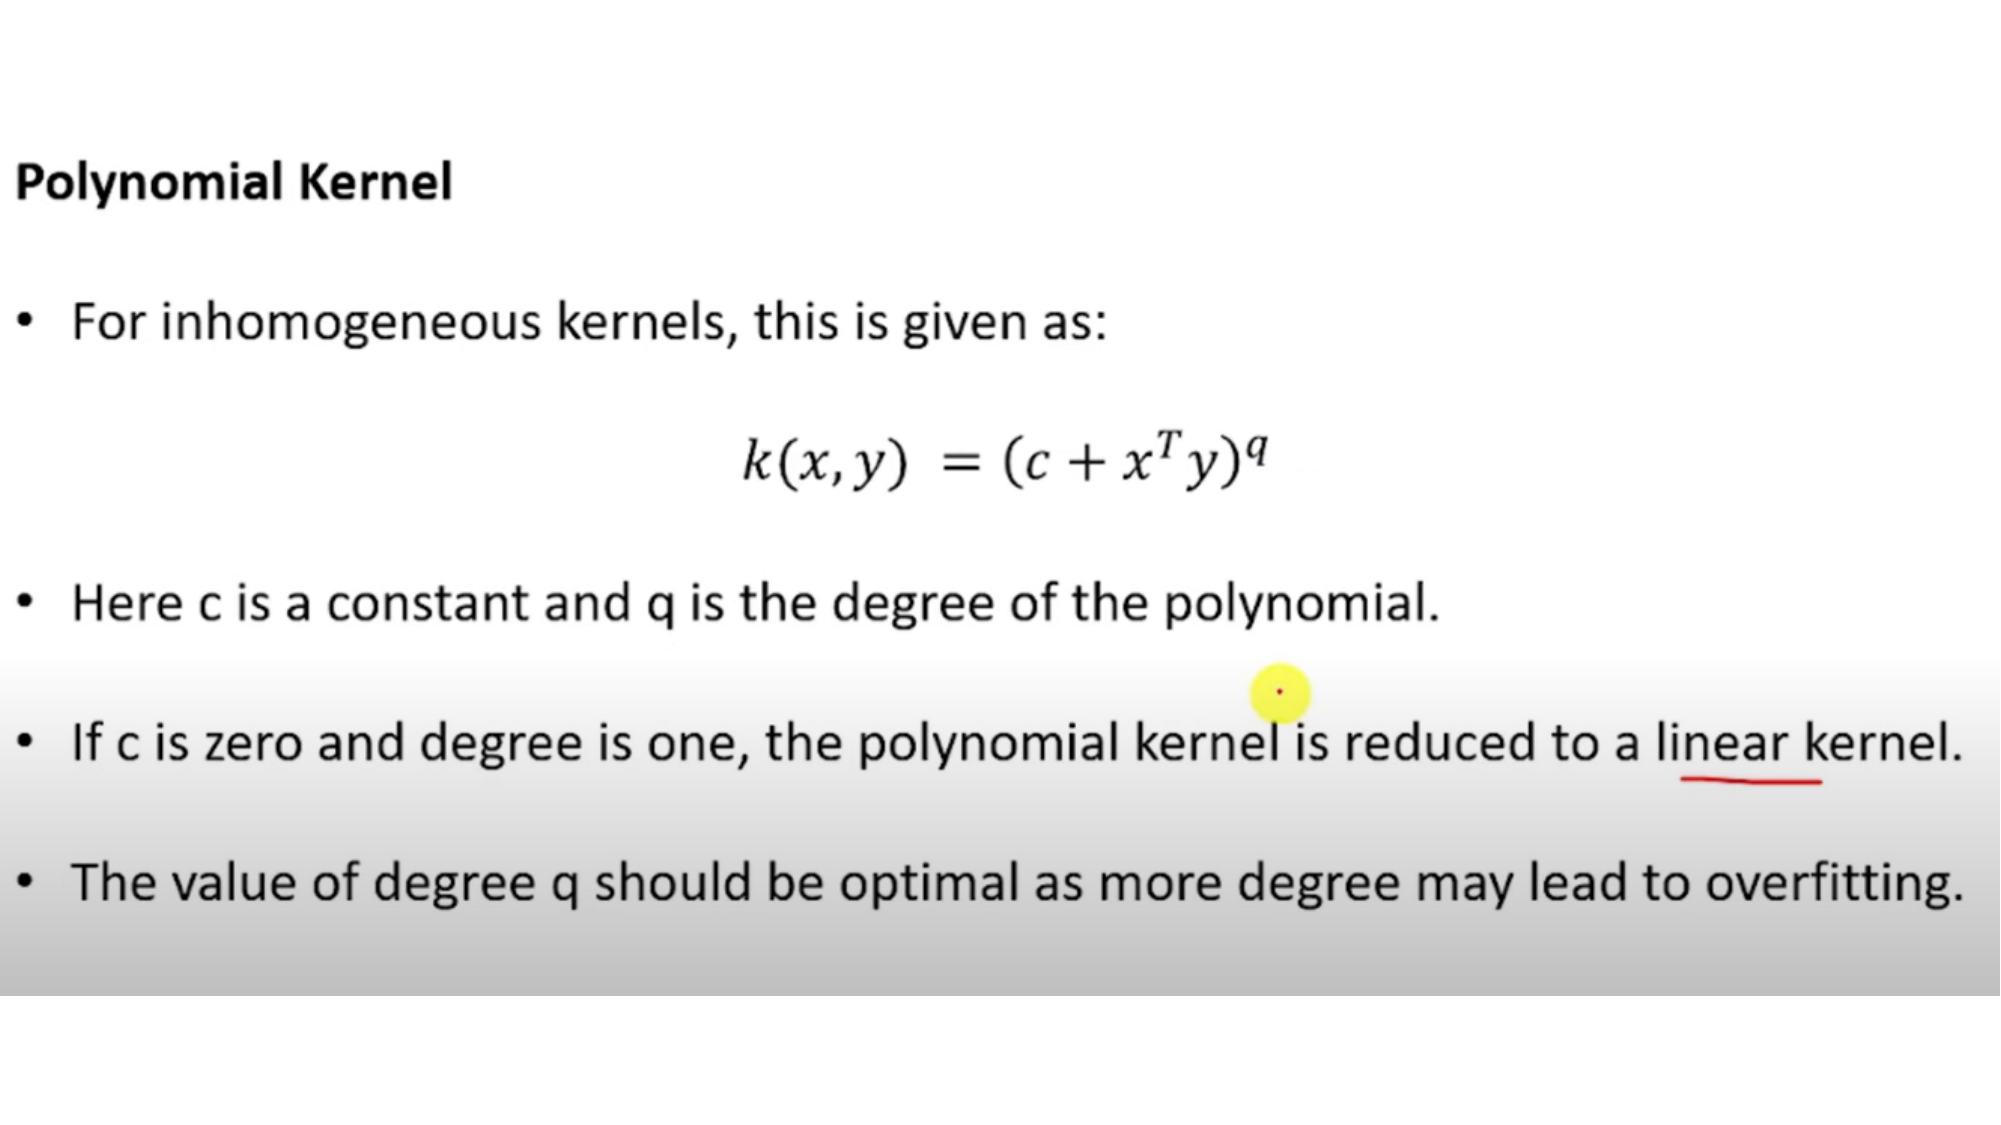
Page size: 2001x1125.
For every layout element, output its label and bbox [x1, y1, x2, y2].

picture [0, 129, 2000, 996]
